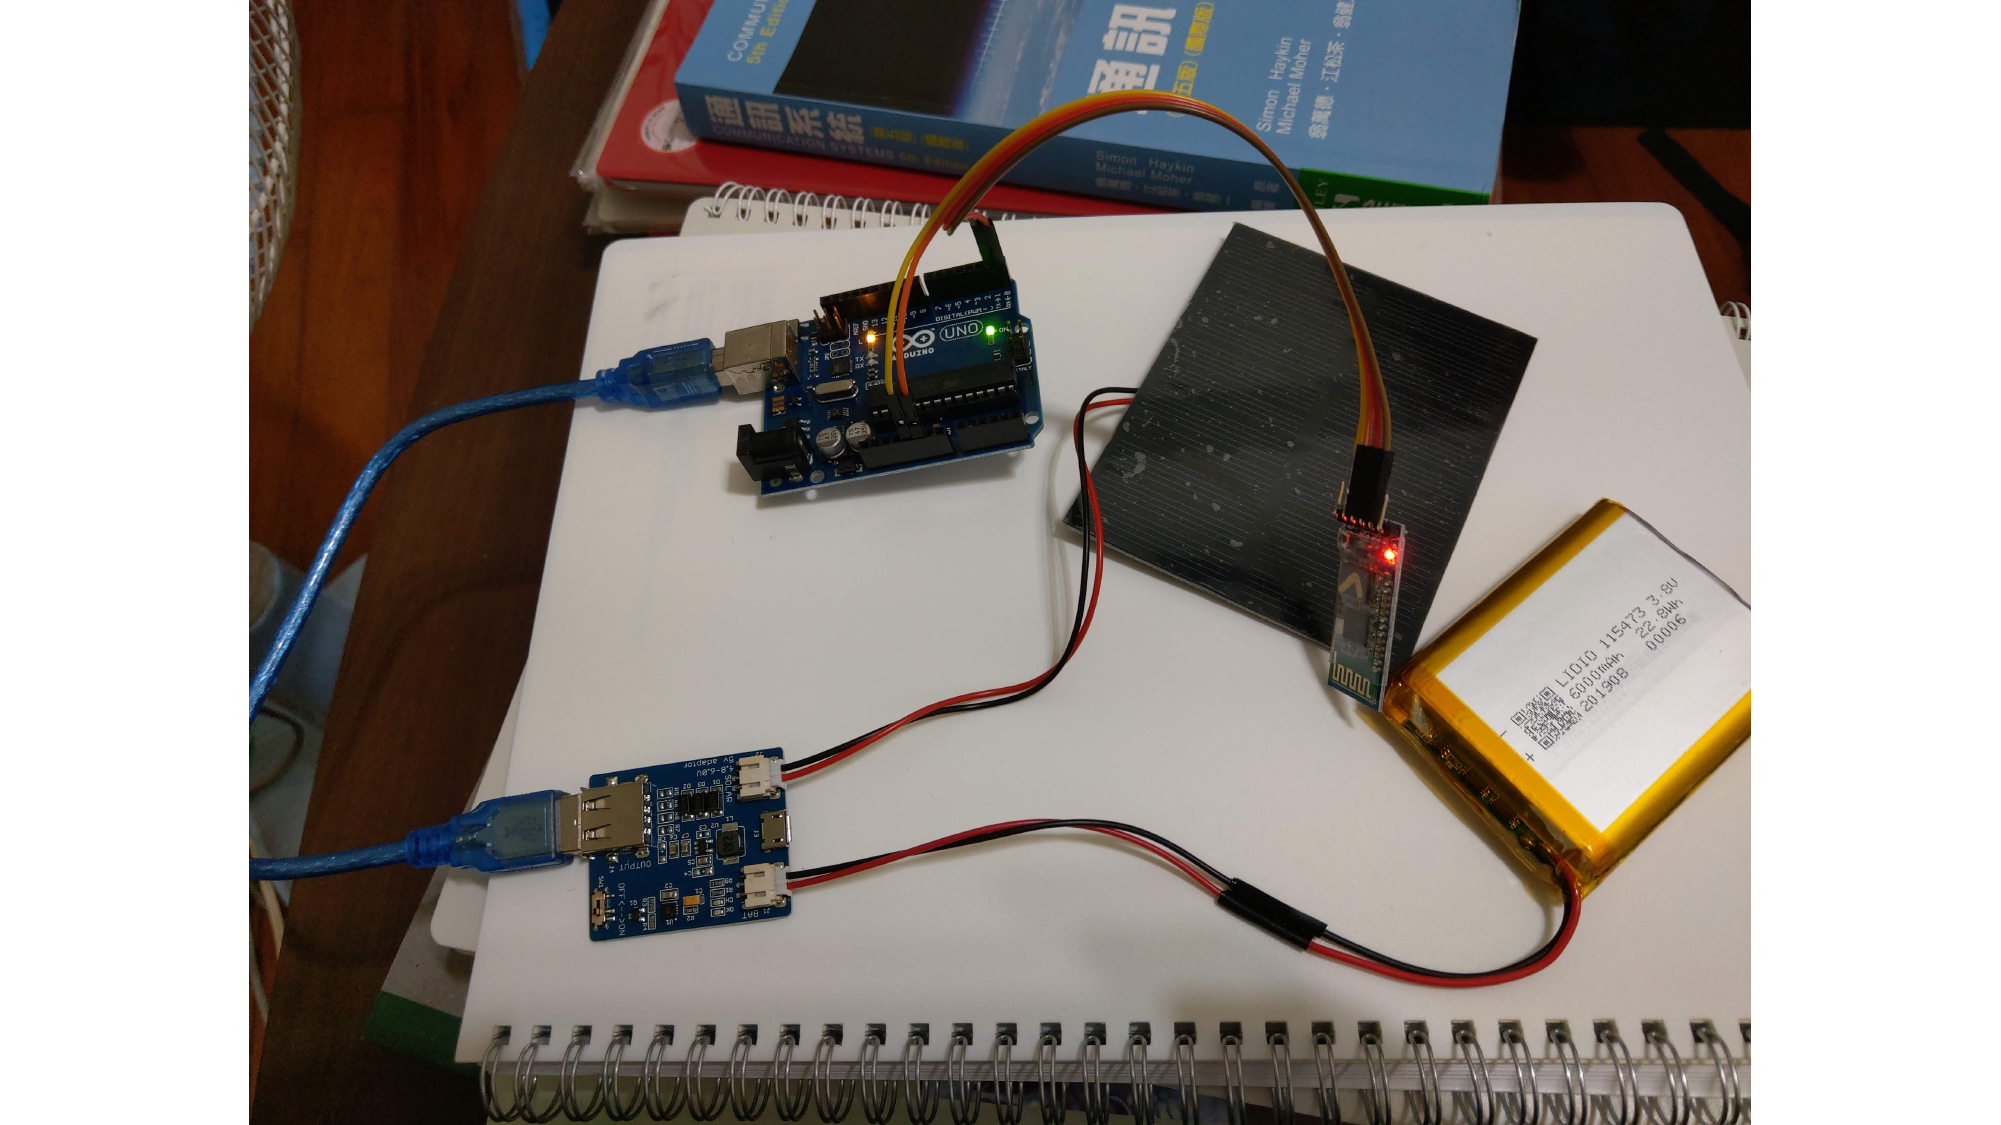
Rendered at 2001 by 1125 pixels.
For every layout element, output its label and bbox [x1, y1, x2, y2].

list [248, 0, 1752, 1125]
